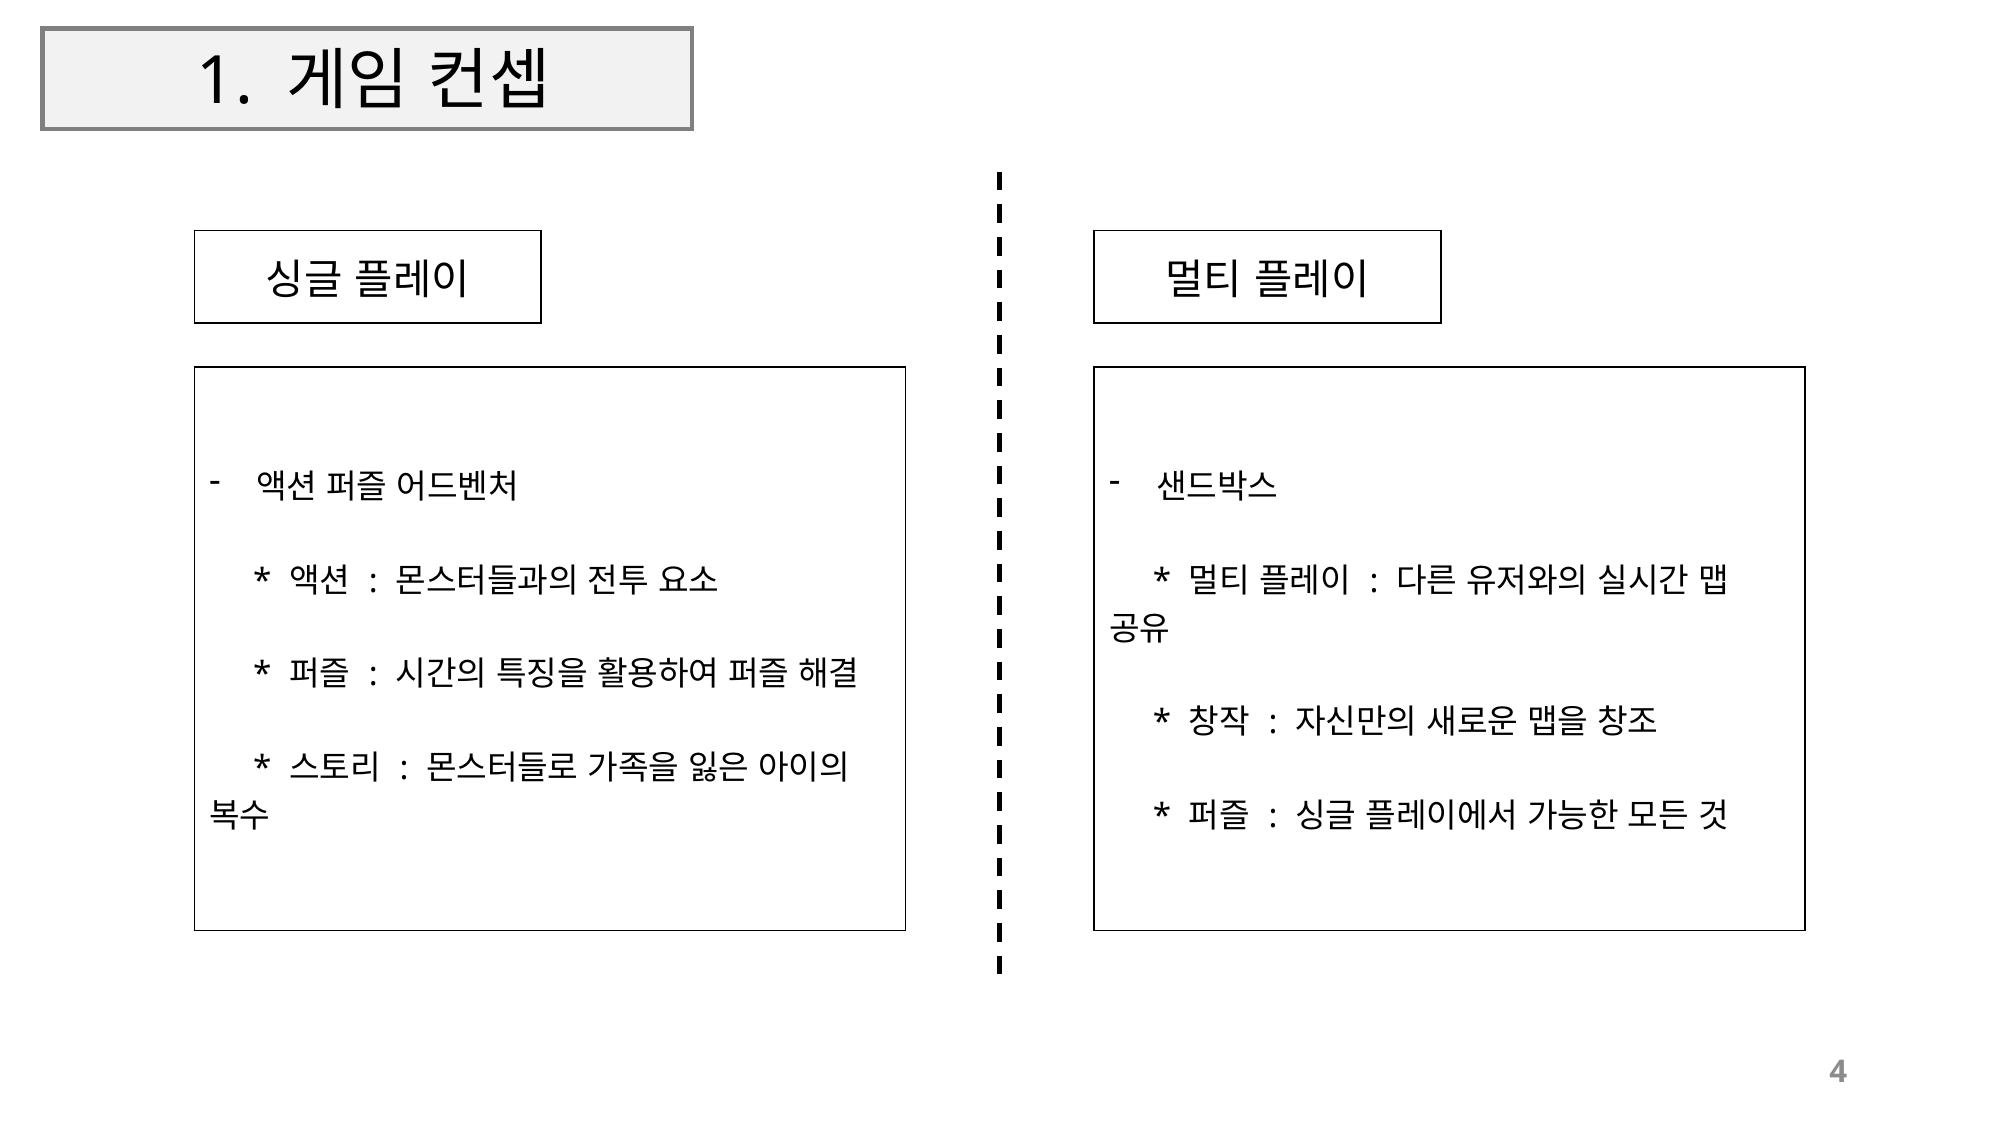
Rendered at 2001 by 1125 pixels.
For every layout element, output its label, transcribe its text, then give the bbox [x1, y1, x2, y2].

table_header 액션 퍼즐 어드벤처 * 액션 : 몬스터들과의 전투 요소 * 퍼즐 : 시간의 특징을 활용하여 퍼즐 해결 * 스토리 : 몬스터들로 가족을 잃은 아이의 복수 [195, 368, 905, 930]
table_header 싱글 플레이 [195, 231, 540, 322]
slide_number 4 [1412, 1042, 1863, 1103]
table_header 멀티 플레이 [1095, 231, 1440, 322]
table_header 샌드박스 * 멀티 플레이 : 다른 유저와의 실시간 맵 공유 * 창작 : 자신만의 새로운 맵을 창조 * 퍼즐 : 싱글 플레이에서 가능한 모든 것 [1095, 368, 1804, 930]
title 1. 게임 컨셉 [63, 27, 685, 126]
